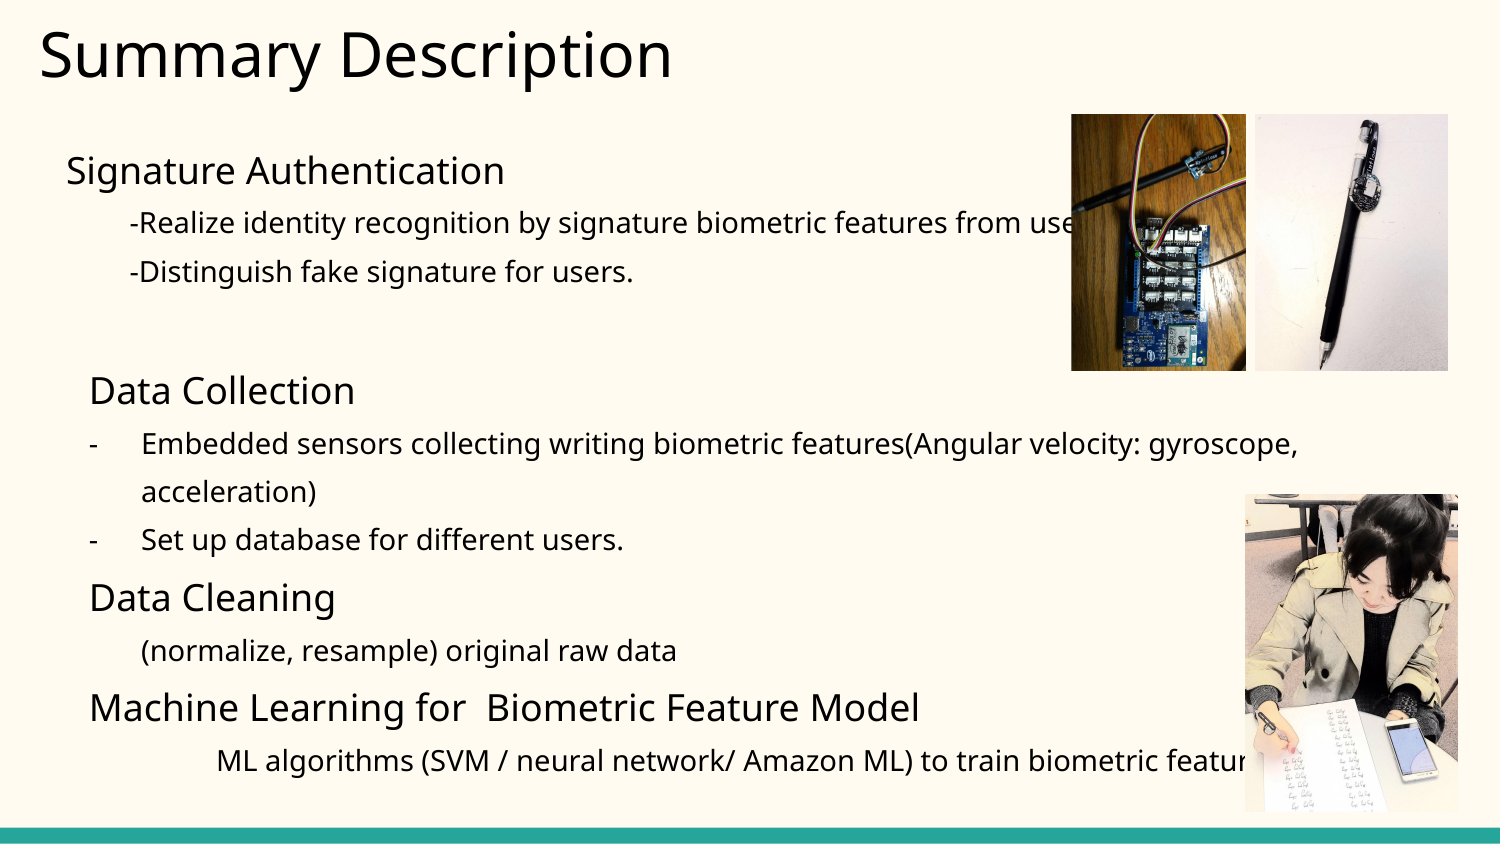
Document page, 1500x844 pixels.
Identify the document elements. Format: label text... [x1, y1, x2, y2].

picture [1255, 114, 1448, 371]
picture [1245, 493, 1458, 812]
title Summary Description [24, 0, 1423, 101]
picture [1071, 114, 1247, 371]
list Signature Authentication -Realize identity recognition by signature biometric features from users. -Distinguish fake signature for users. Data Collection Embedded sensors collecting writing biometric features(Angular velocity: gyroscope, acceleration) Set up database for different users. Data Cleaning (normalize, resample) original raw data Machine Learning for Biometric Feature Model ML algorithms (SVM / neural network/ Amazon ML) to train biometric feature model [51, 114, 1458, 812]
